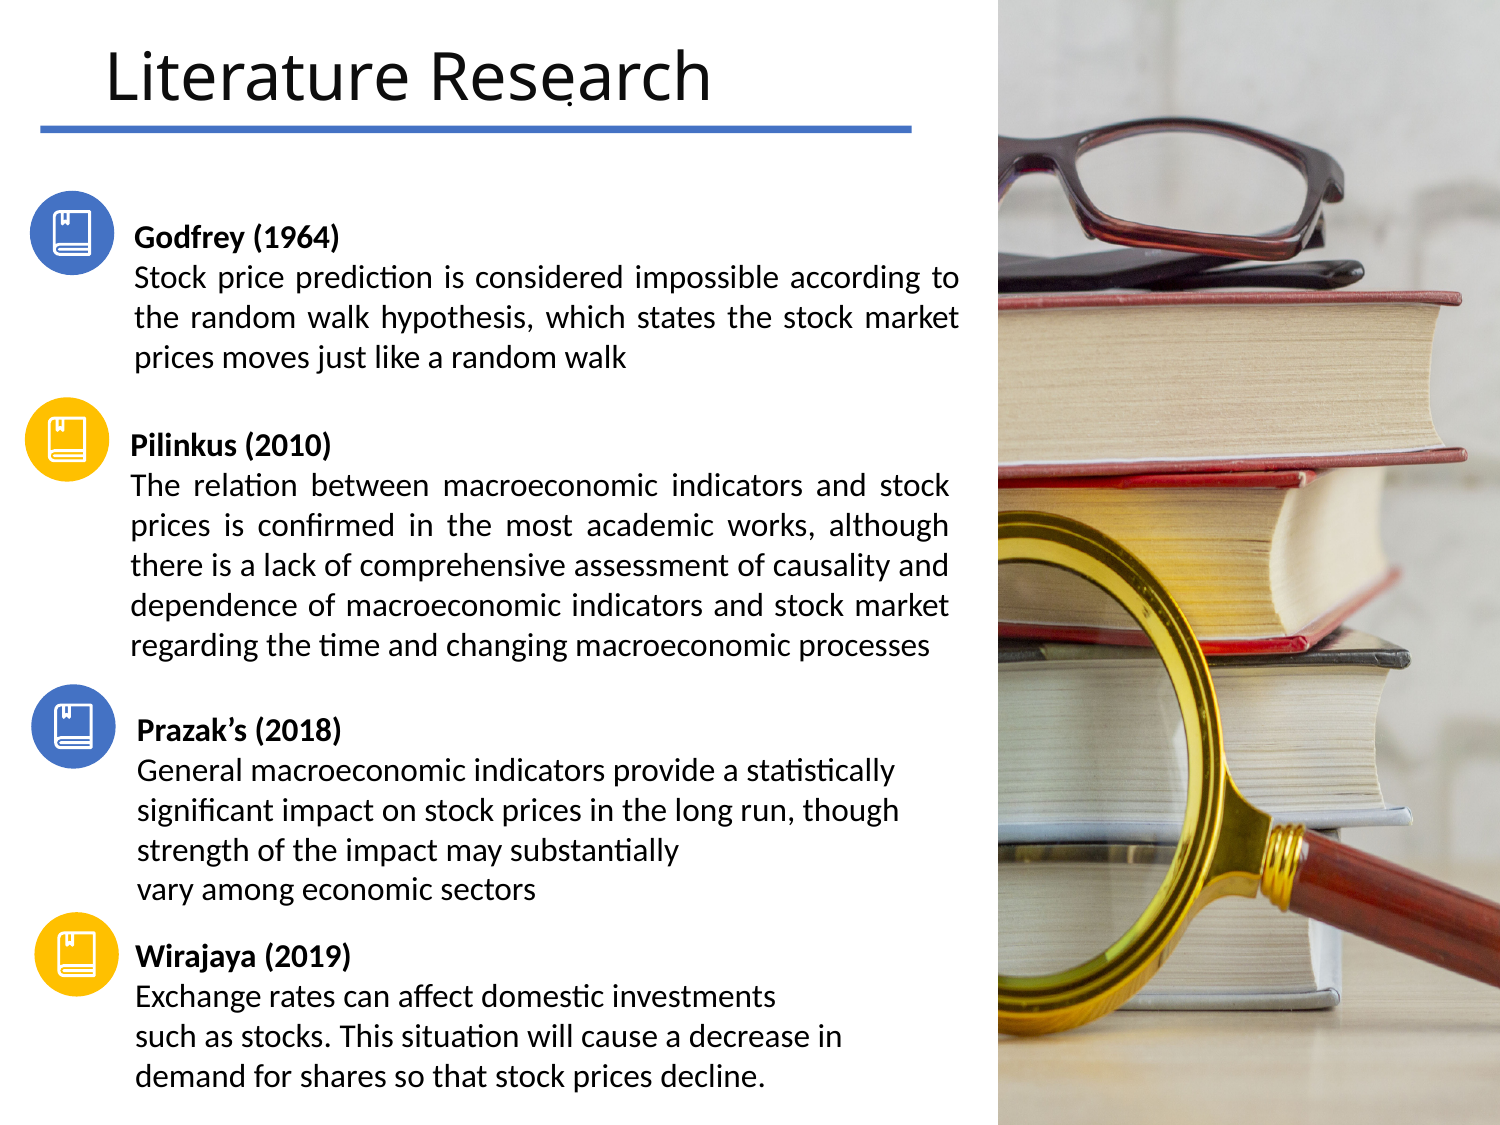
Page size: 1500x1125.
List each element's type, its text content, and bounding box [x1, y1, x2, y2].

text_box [34, 912, 119, 997]
text_box [432, 74, 998, 136]
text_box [24, 397, 110, 482]
text_box [39, 125, 913, 134]
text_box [109, 807, 930, 924]
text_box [115, 396, 971, 710]
text_box . [550, 61, 998, 122]
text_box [29, 190, 115, 276]
picture [998, 0, 1500, 1125]
text_box Wirajaya (2019) Exchange rates can affect domestic investments such as stocks. This situation will cause a decrease in demand for shares so that stock prices decline. [120, 926, 950, 1102]
text_box Prazak’s (2018) General macroeconomic indicators provide a statistically significant impact on stock prices in the long run, though strength of the impact may substantially vary among economic sectors [122, 700, 998, 915]
text_box Literature Research [93, 28, 930, 120]
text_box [119, 188, 976, 395]
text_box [31, 684, 116, 769]
